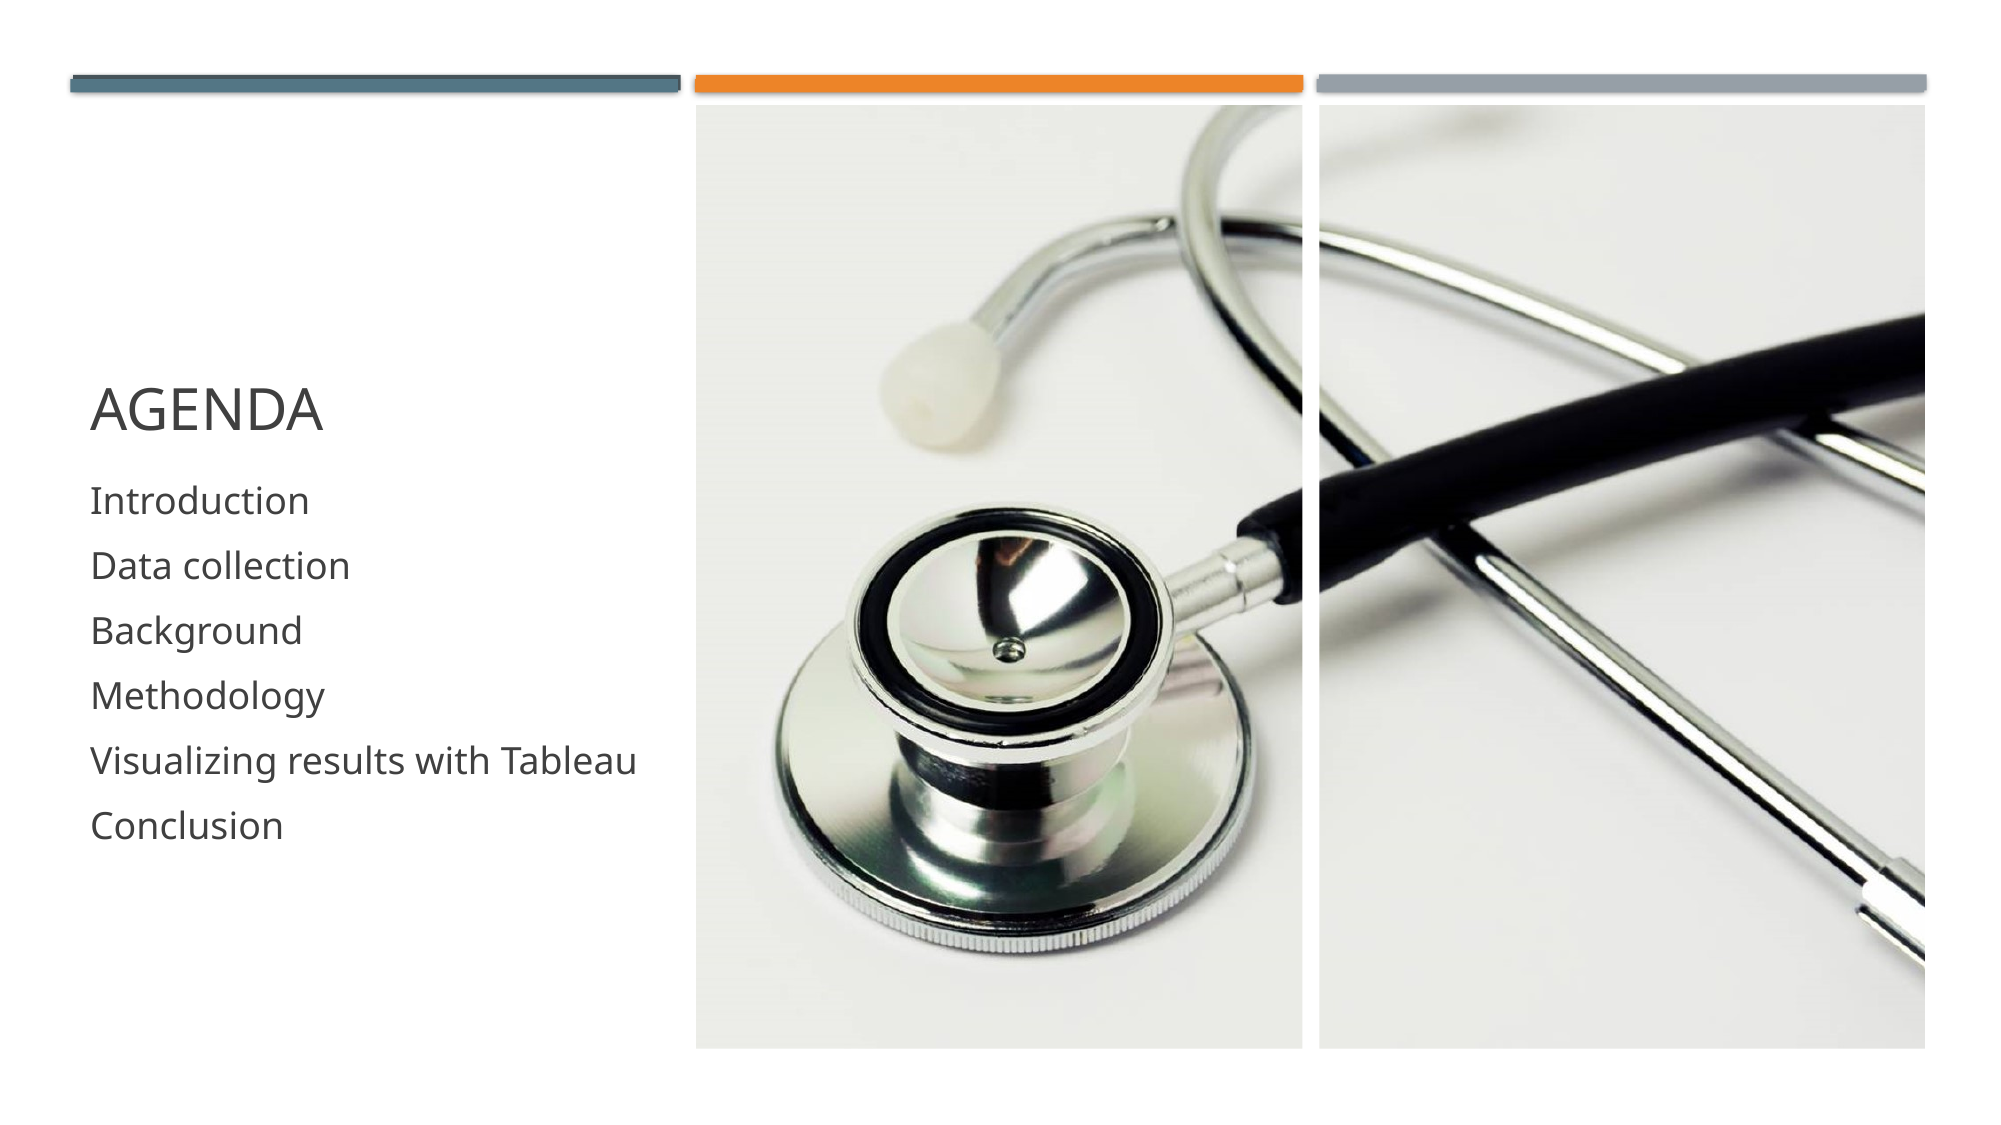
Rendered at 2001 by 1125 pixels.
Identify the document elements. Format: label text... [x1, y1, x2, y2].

picture [695, 104, 1926, 1049]
title Agenda [75, 104, 675, 450]
list Introduction Data collection Background Methodology Visualizing results with Tableau Conclusion [75, 469, 675, 1046]
